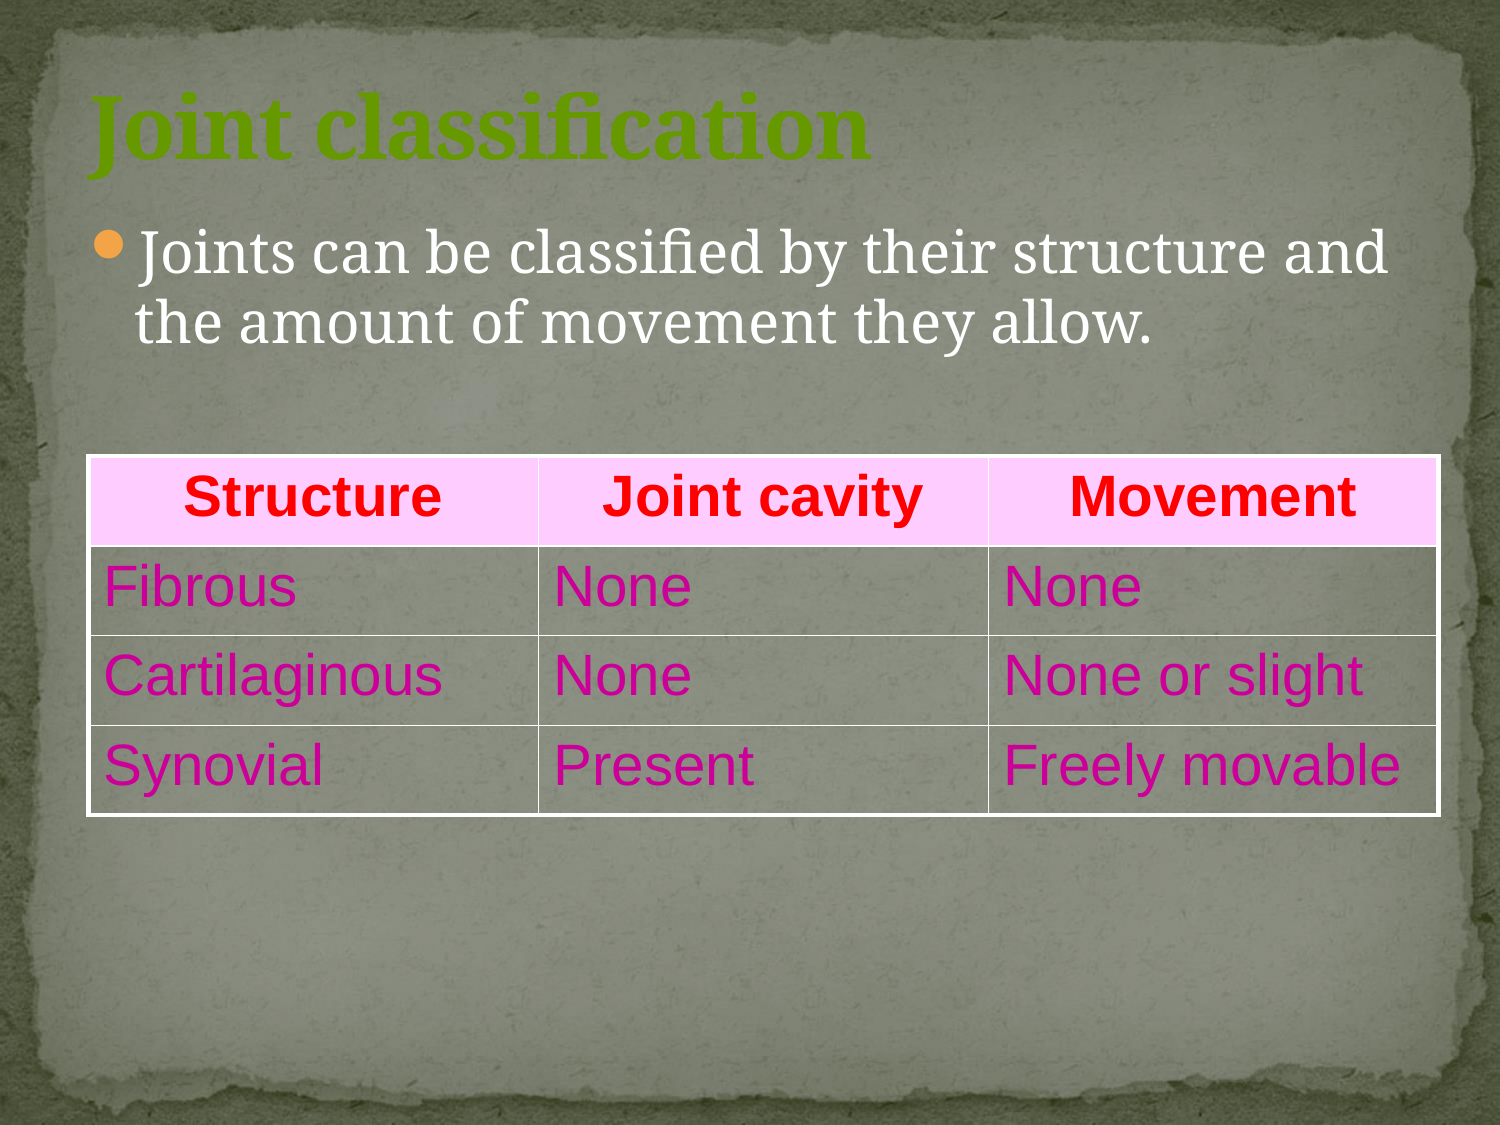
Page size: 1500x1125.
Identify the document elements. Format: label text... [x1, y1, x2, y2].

title Joint classification [74, 45, 1425, 185]
table_cell Cartilaginous [91, 636, 538, 725]
table_header Movement [989, 458, 1436, 545]
table_header Structure [91, 458, 538, 545]
table_cell Present [539, 726, 988, 813]
list Joints can be classified by their structure and the amount of movement they allow. [75, 208, 1425, 379]
table_header Joint cavity [539, 458, 988, 545]
table_cell None [539, 636, 988, 725]
picture [0, 0, 1500, 1125]
table_cell Freely movable [989, 726, 1436, 813]
table_cell None [989, 547, 1436, 635]
table_cell Synovial [91, 726, 538, 813]
table_cell None or slight [989, 636, 1436, 725]
table_cell Fibrous [91, 547, 538, 635]
table_cell None [539, 547, 988, 635]
